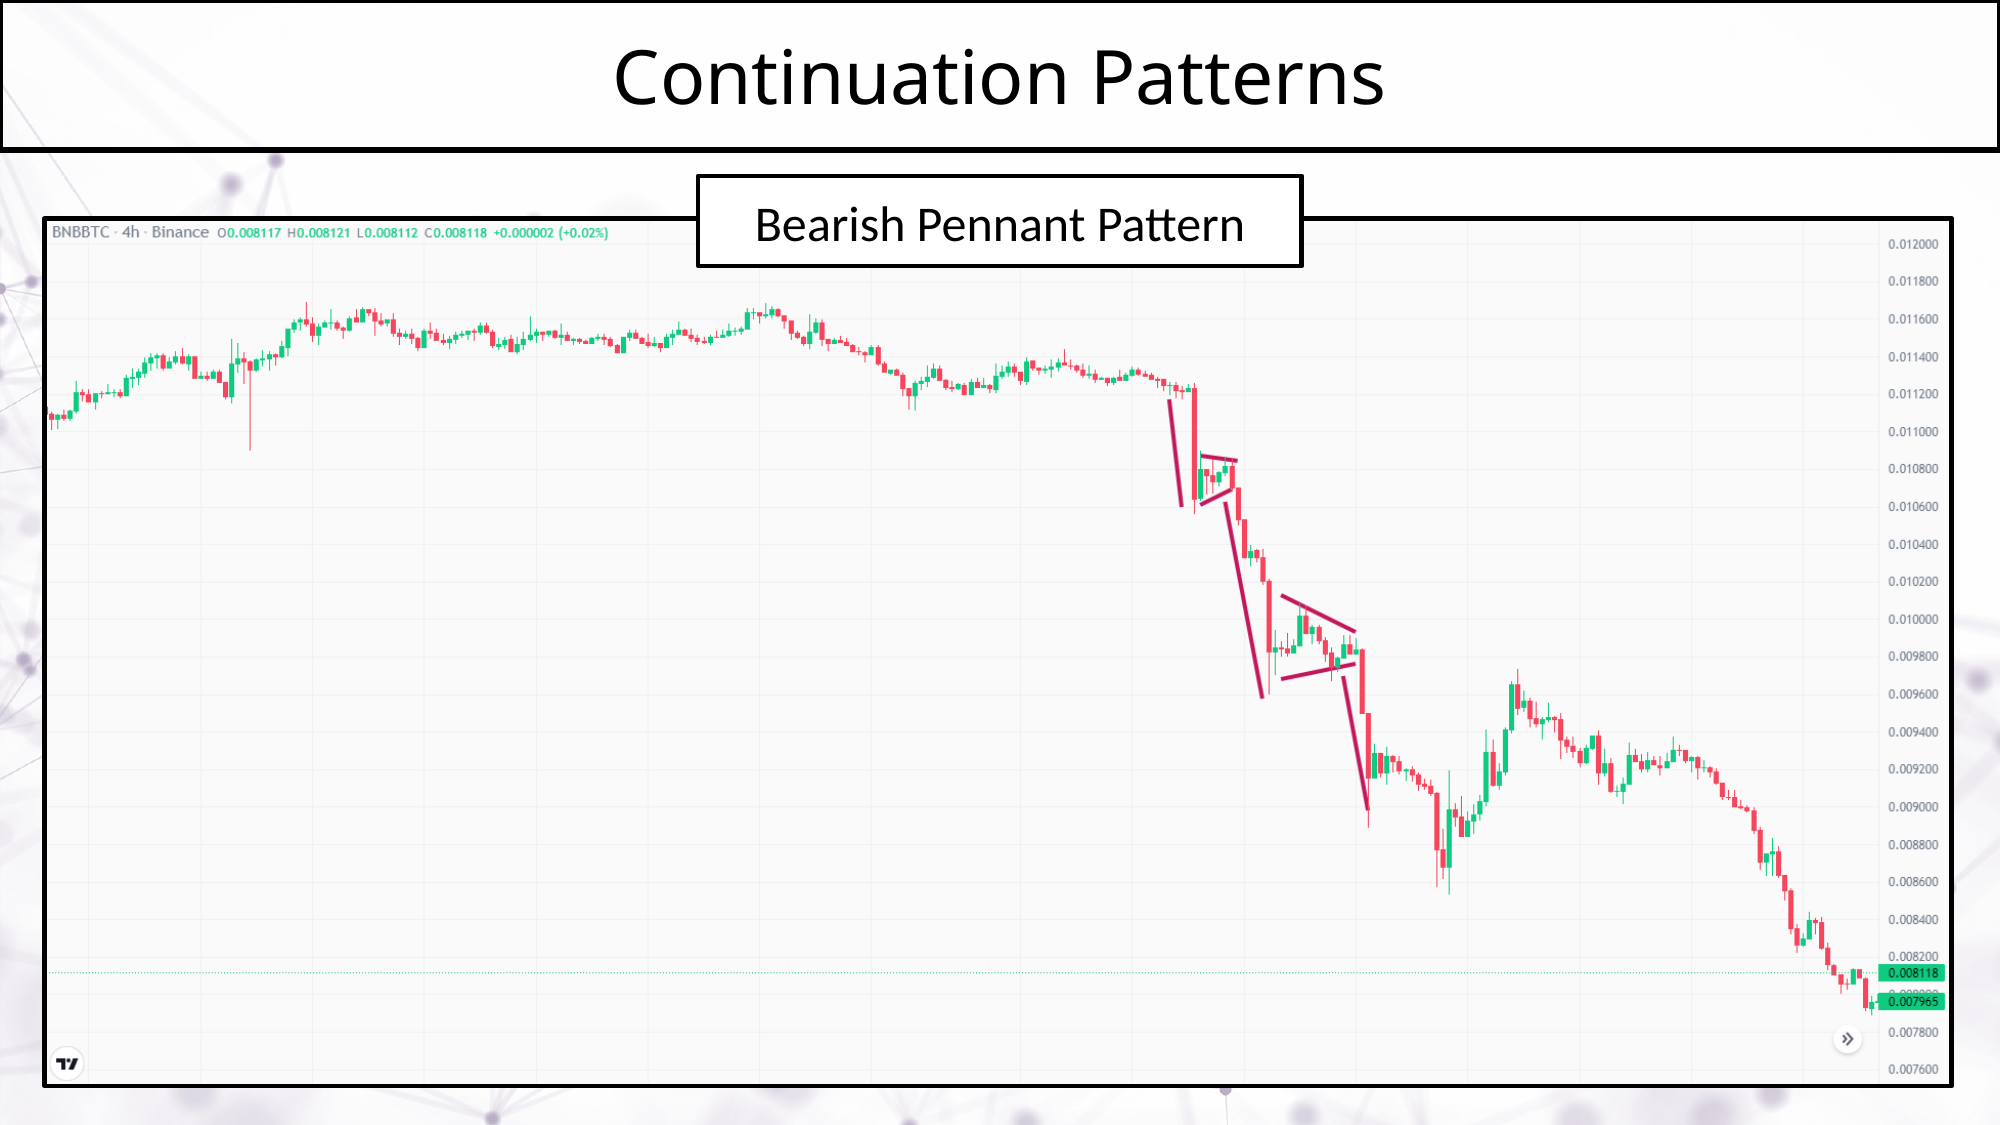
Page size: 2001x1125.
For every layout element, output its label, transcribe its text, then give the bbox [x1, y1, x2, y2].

title Continuation Patterns [0, 0, 2000, 150]
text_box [46, 175, 1950, 1084]
